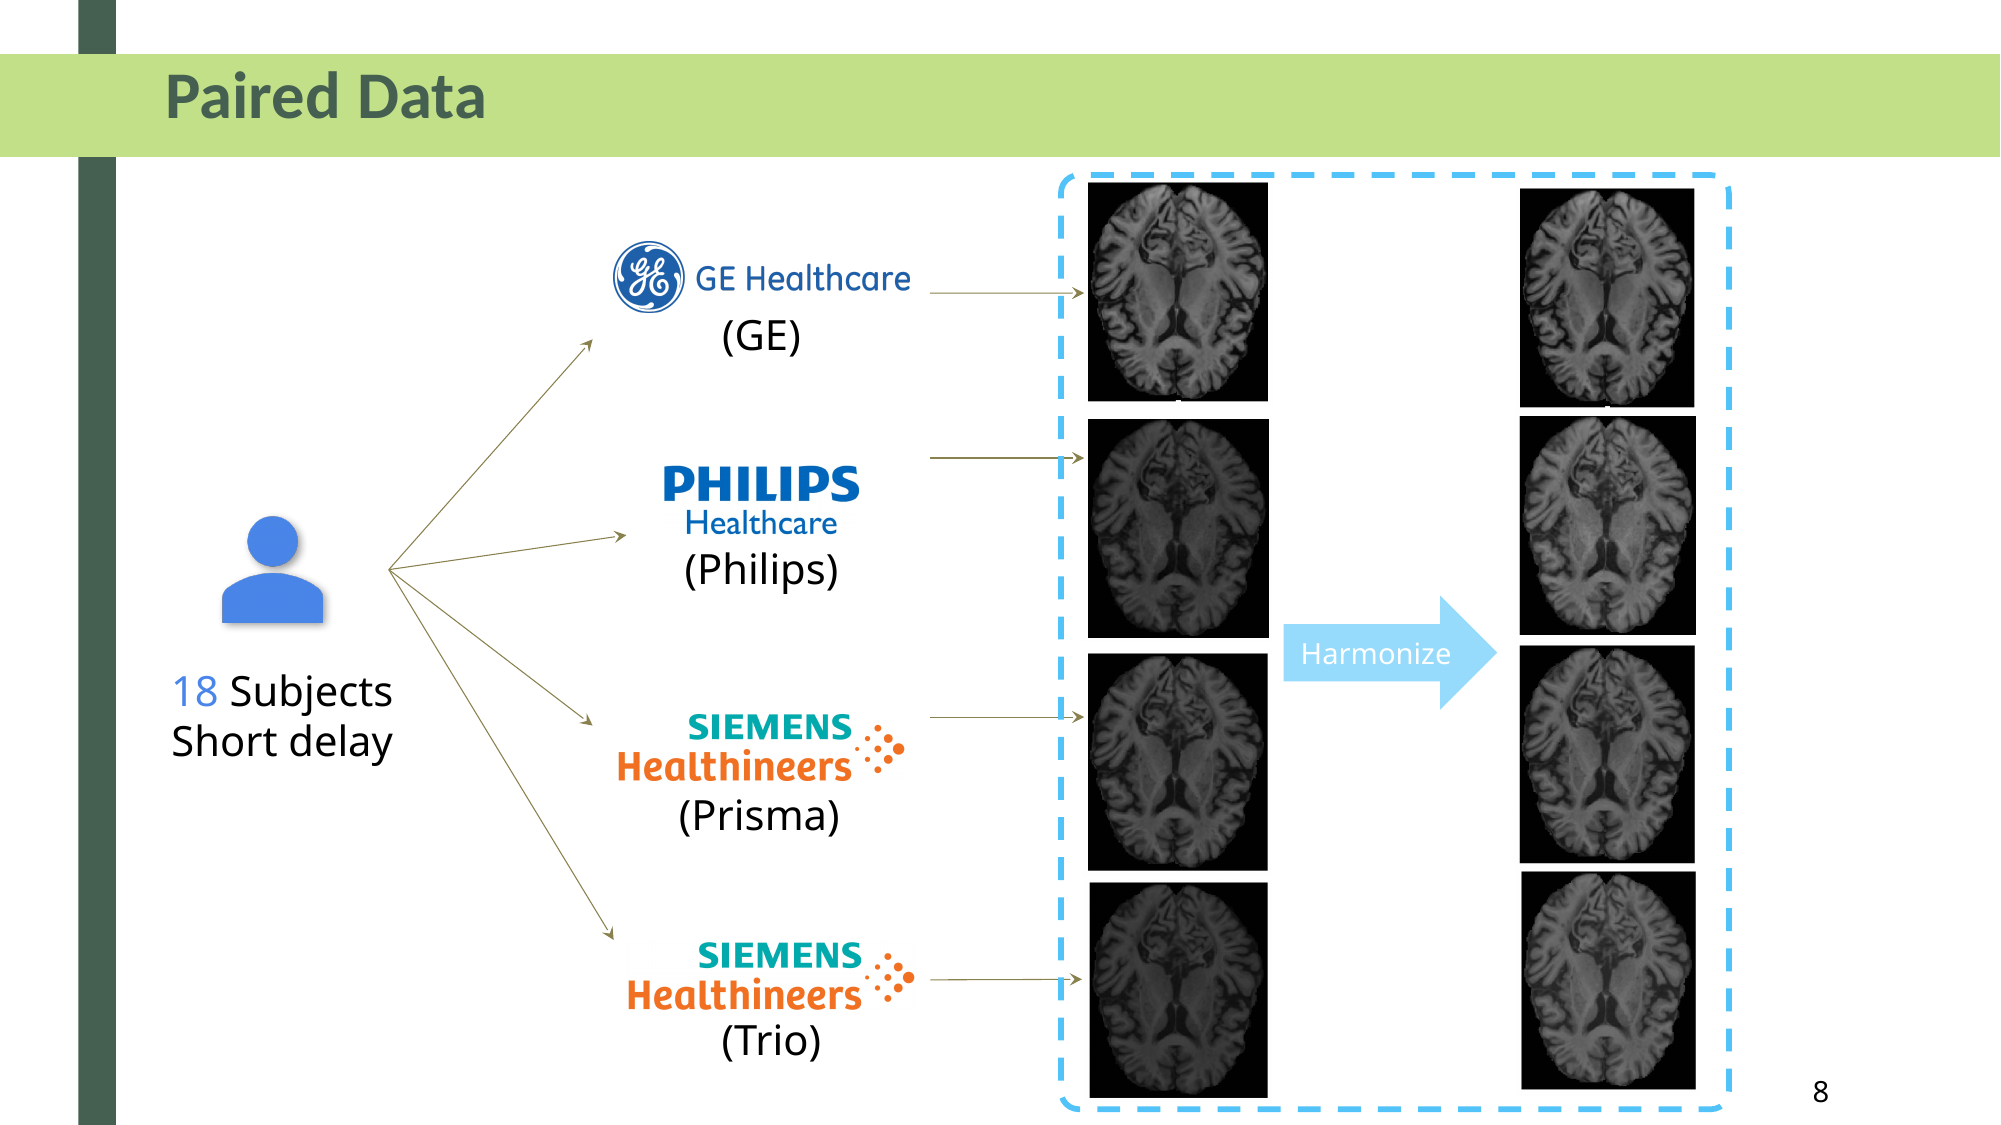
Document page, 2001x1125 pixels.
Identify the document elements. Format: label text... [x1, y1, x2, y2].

picture [1082, 415, 1273, 642]
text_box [388, 569, 614, 940]
picture [613, 241, 910, 314]
text_box (Trio) [706, 1010, 836, 1071]
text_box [388, 339, 593, 535]
picture [1084, 879, 1273, 1104]
text_box (Prisma) [664, 781, 855, 847]
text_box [1514, 185, 1701, 1096]
picture [664, 464, 859, 536]
text_box [1058, 172, 1732, 1113]
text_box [388, 535, 627, 570]
text_box 18 Subjects Short delay [137, 657, 388, 773]
picture [616, 711, 907, 781]
text_box (GE) [707, 314, 816, 367]
picture [1082, 650, 1273, 877]
text_box Harmonize [1280, 592, 1501, 713]
picture [196, 494, 348, 645]
picture [1084, 179, 1274, 407]
text_box (Philips) [669, 536, 854, 601]
title Paired Data [0, 54, 2000, 157]
picture [626, 939, 917, 1010]
